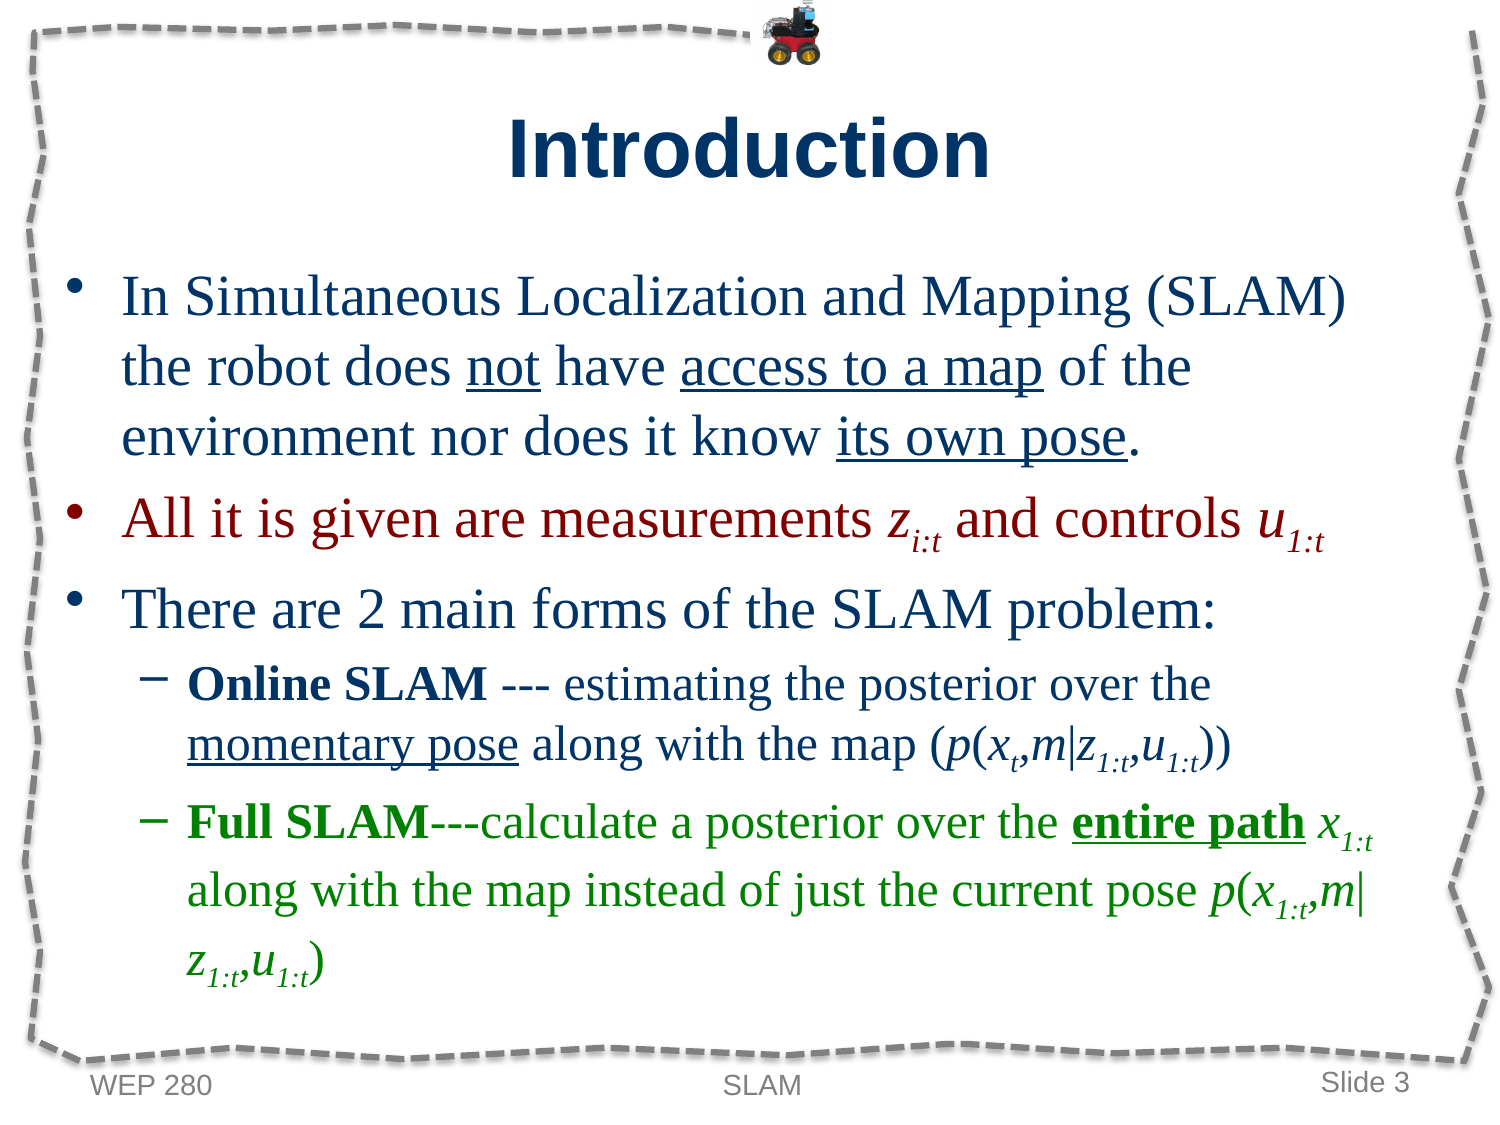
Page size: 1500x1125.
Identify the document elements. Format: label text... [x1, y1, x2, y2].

picture [750, 0, 833, 50]
title Introduction [75, 50, 1425, 238]
slide_number WEP 280 [75, 1058, 425, 1103]
slide_number Slide 3 [1074, 1058, 1426, 1103]
footer SLAM [512, 1058, 1013, 1103]
list In Simultaneous Localization and Mapping (SLAM) the robot does not have access to a map of the environment nor does it know its own pose. All it is given are measurements zi:t and controls u1:t There are 2 main forms of the SLAM problem: Online SLAM --- estimating the posterior over the momentary pose along with the map (p(xt,m|z1:t,u1:t)) Full SLAM---calculate a posterior over the entire path x1:t along with the map instead of just the current pose p(x1:t,m|z1:t,u1:t) [50, 249, 1438, 1011]
